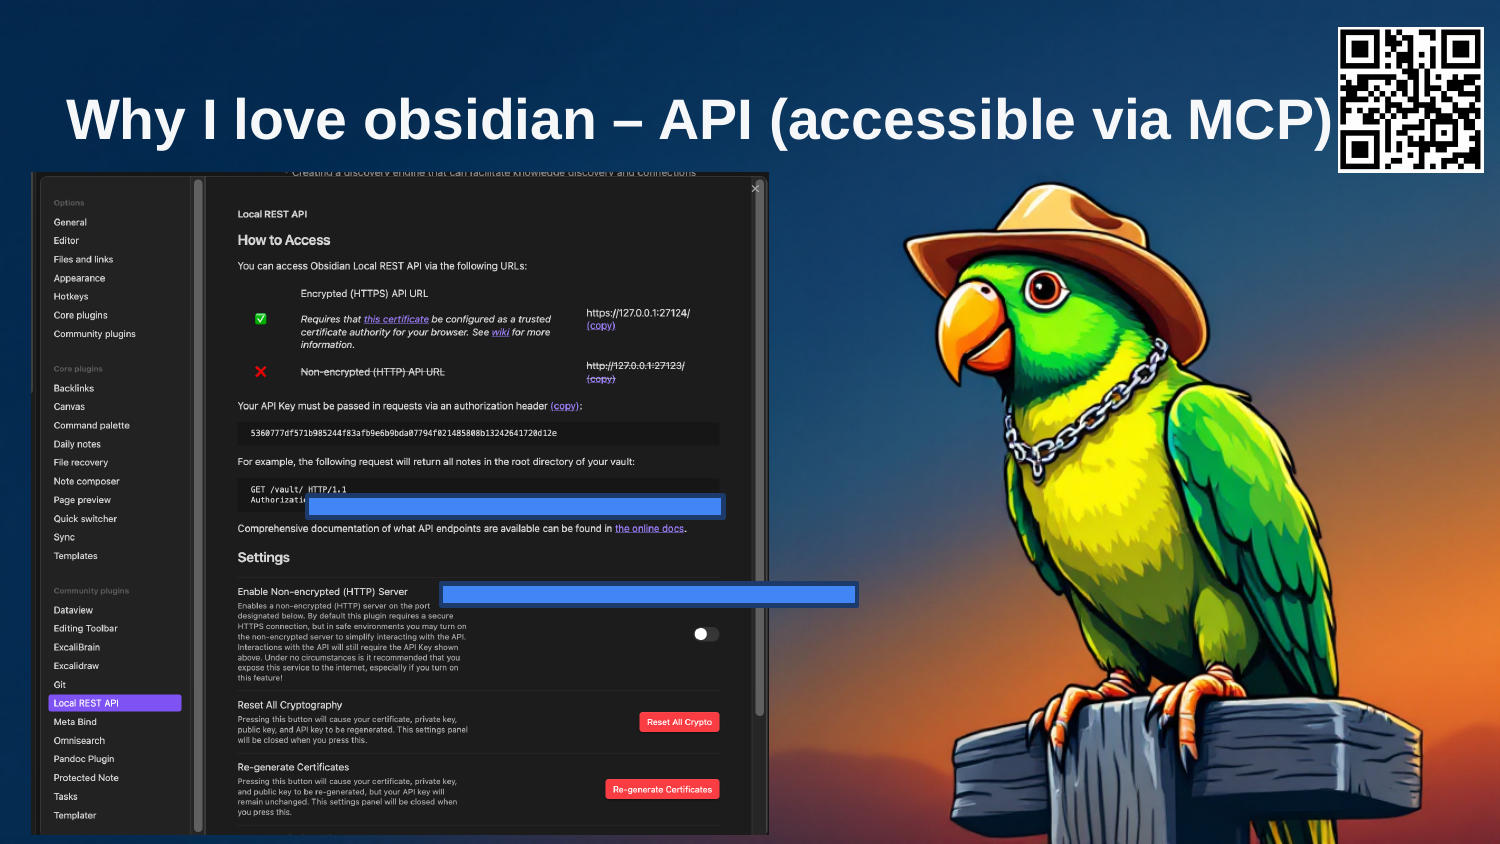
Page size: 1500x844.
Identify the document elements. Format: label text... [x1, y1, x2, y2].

title Why I love obsidian – API (accessible via MCP) [51, 72, 1333, 167]
picture [0, 0, 1500, 844]
text_box [774, 581, 859, 608]
